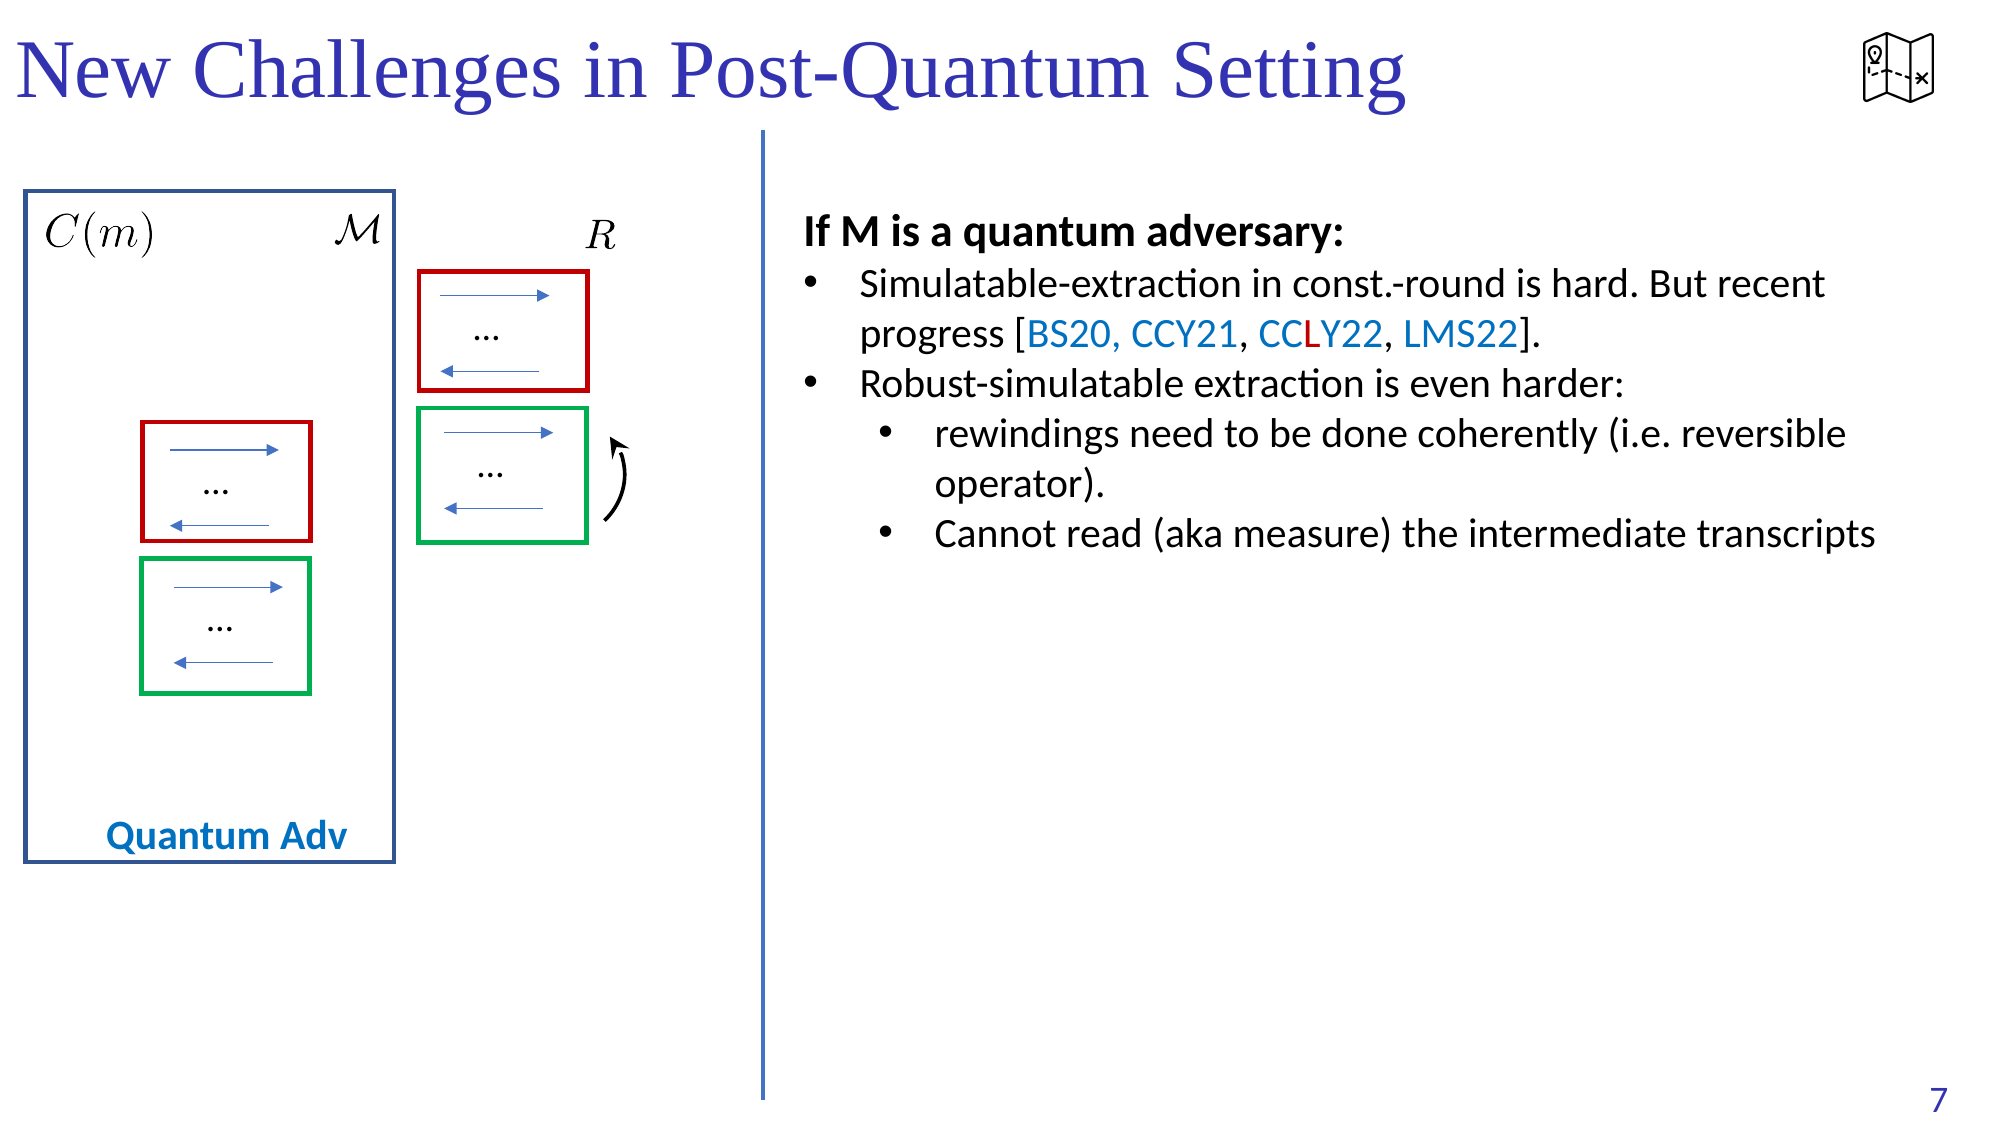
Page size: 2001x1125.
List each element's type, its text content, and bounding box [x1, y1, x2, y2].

picture [1863, 32, 1934, 103]
text_box [25, 190, 395, 863]
title New Challenges in Post-Quantum Setting [0, 0, 1725, 142]
text_box [417, 407, 587, 544]
text_box [565, 436, 630, 522]
text_box If M is a quantum adversary: Simulatable-extraction in const.-round is hard. But recent progress [BS20, CCY21, CCLY22, LMS22]. Robust-simulatable extraction is even harder: rewindings need to be done coherently (i.e. reversible operator). Cannot read (aka measure) the intermediate transcripts [788, 193, 1966, 564]
text_box [585, 219, 616, 250]
text_box Quantum Adv [91, 800, 380, 866]
picture [46, 211, 152, 258]
text_box [418, 271, 588, 392]
